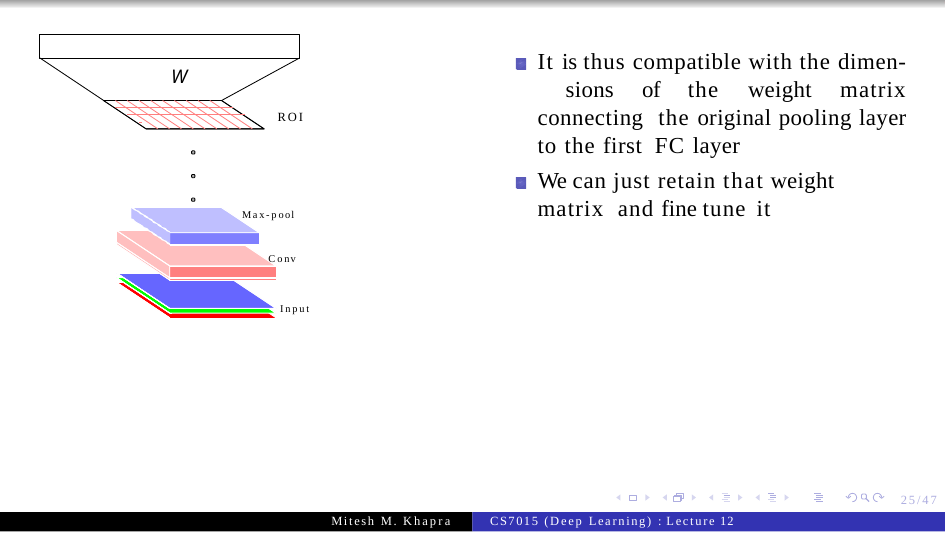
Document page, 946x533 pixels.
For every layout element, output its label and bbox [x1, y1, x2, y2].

text_box [0, 0, 945, 8]
title [535, 44, 908, 158]
text_box [115, 206, 313, 319]
text_box [0, 511, 946, 532]
text_box [898, 493, 941, 508]
text_box [39, 33, 304, 130]
text_box [515, 177, 527, 189]
text_box [535, 163, 908, 221]
text_box [515, 58, 527, 70]
